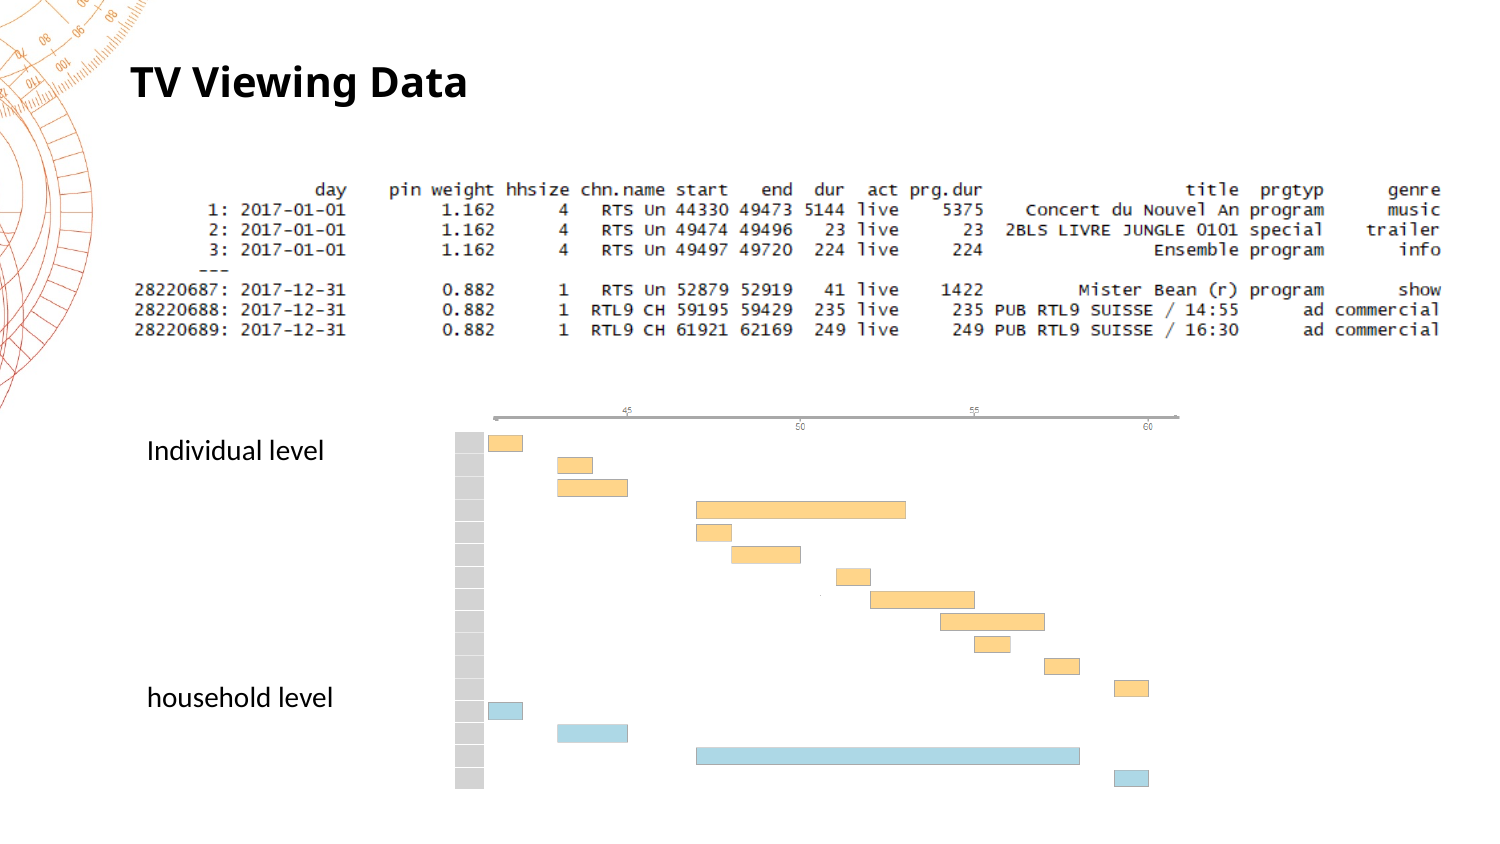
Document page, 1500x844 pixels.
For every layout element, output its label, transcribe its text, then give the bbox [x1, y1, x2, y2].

title TV Viewing Data [129, 55, 1459, 109]
picture [0, 0, 171, 415]
picture [447, 399, 1194, 794]
text_box Individual level [146, 433, 342, 499]
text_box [129, 181, 1453, 345]
text_box household level [146, 681, 342, 718]
